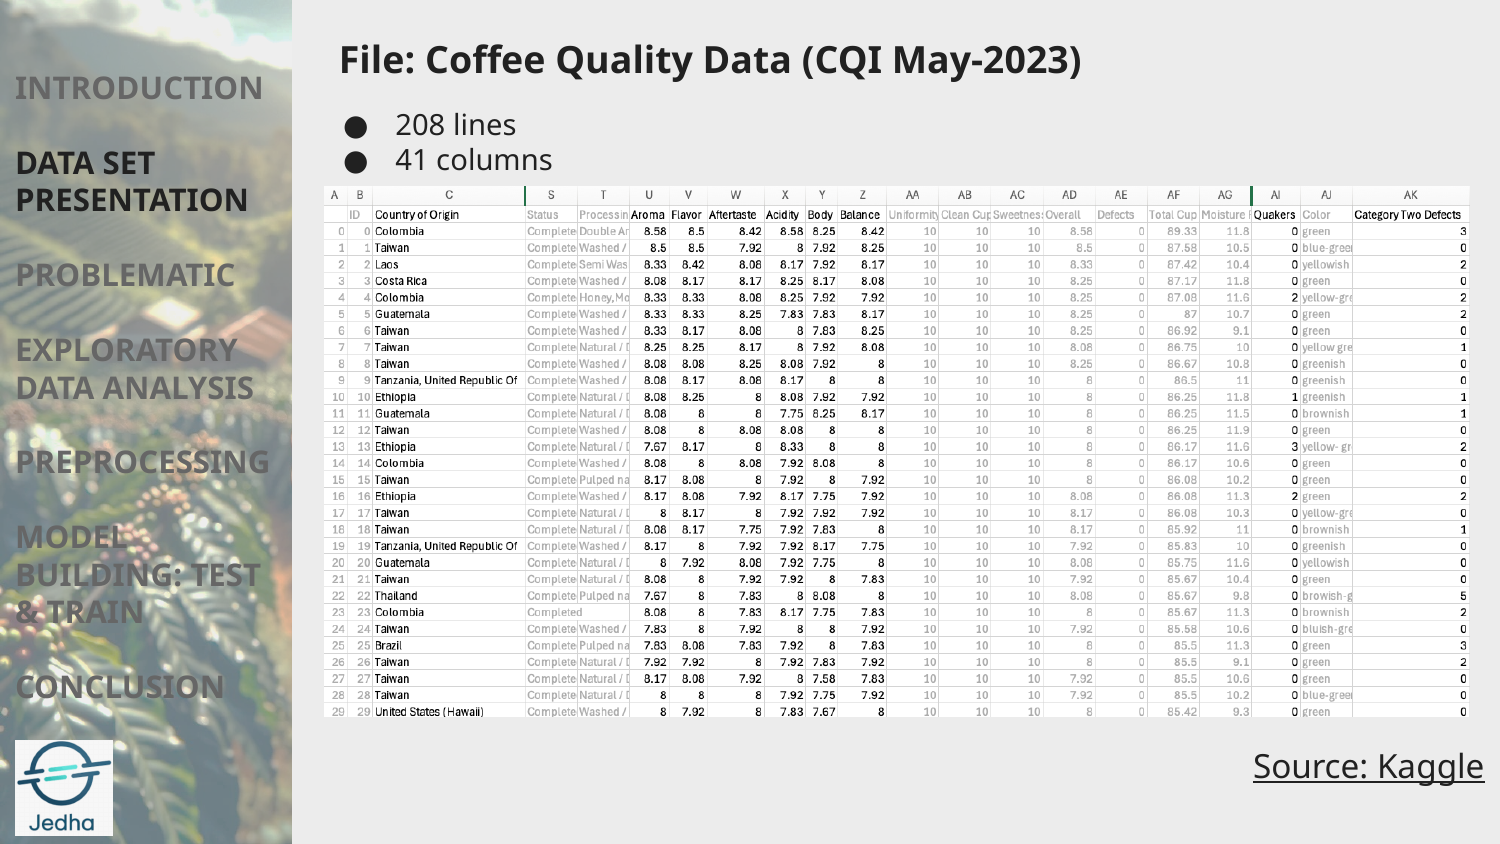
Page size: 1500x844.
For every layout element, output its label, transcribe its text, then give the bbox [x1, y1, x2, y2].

picture [0, 0, 292, 844]
picture [323, 186, 1470, 717]
text_box Source: Kaggle [1124, 729, 1500, 804]
text_box 208 lines 41 columns [305, 91, 1500, 192]
text_box File: Coffee Quality Data (CQI May-2023) [324, 21, 1277, 91]
